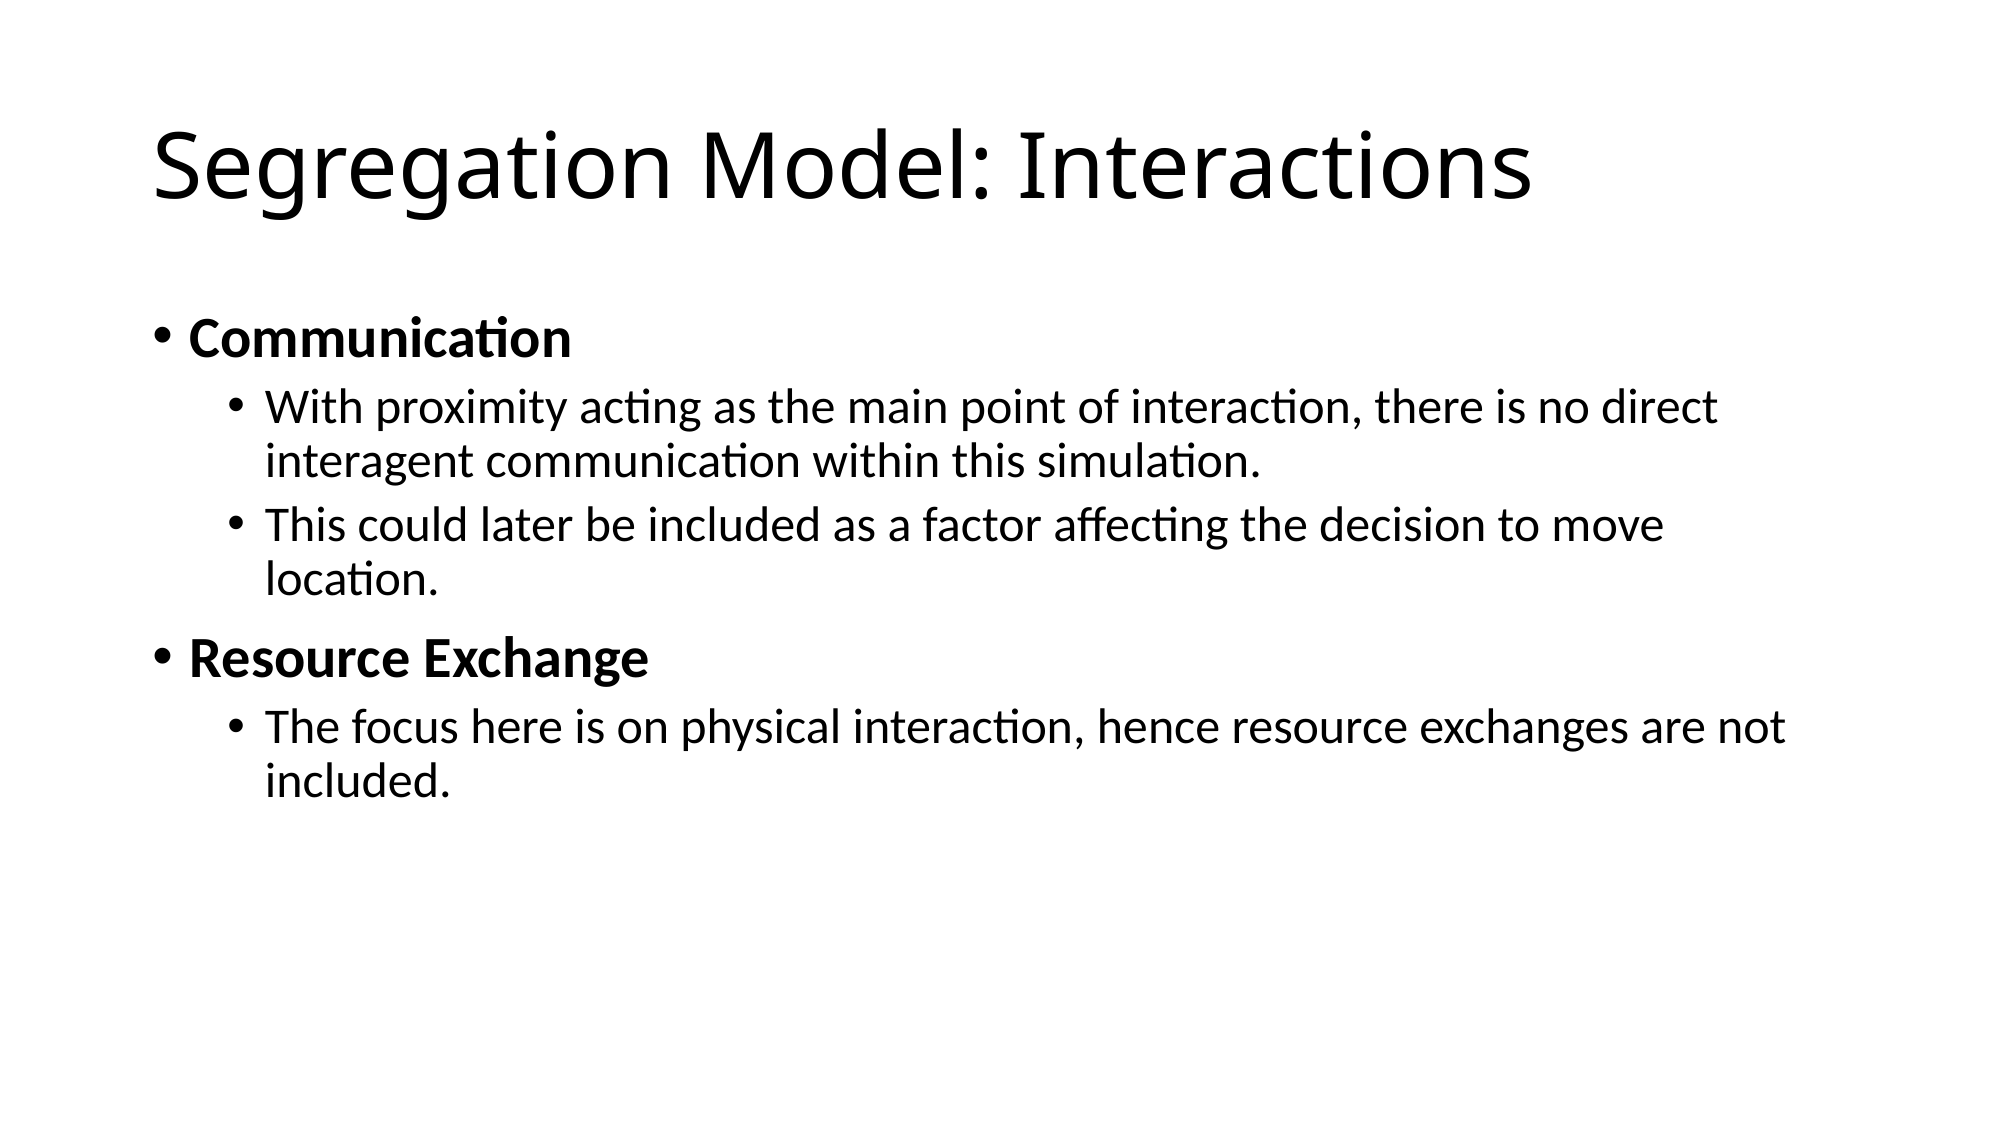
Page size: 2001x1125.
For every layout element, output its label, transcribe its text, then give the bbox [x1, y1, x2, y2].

title Segregation Model: Interactions [137, 59, 1863, 278]
list Communication With proximity acting as the main point of interaction, there is no direct interagent communication within this simulation. This could later be included as a factor affecting the decision to move location. Resource Exchange The focus here is on physical interaction, hence resource exchanges are not included. [137, 299, 1863, 1014]
